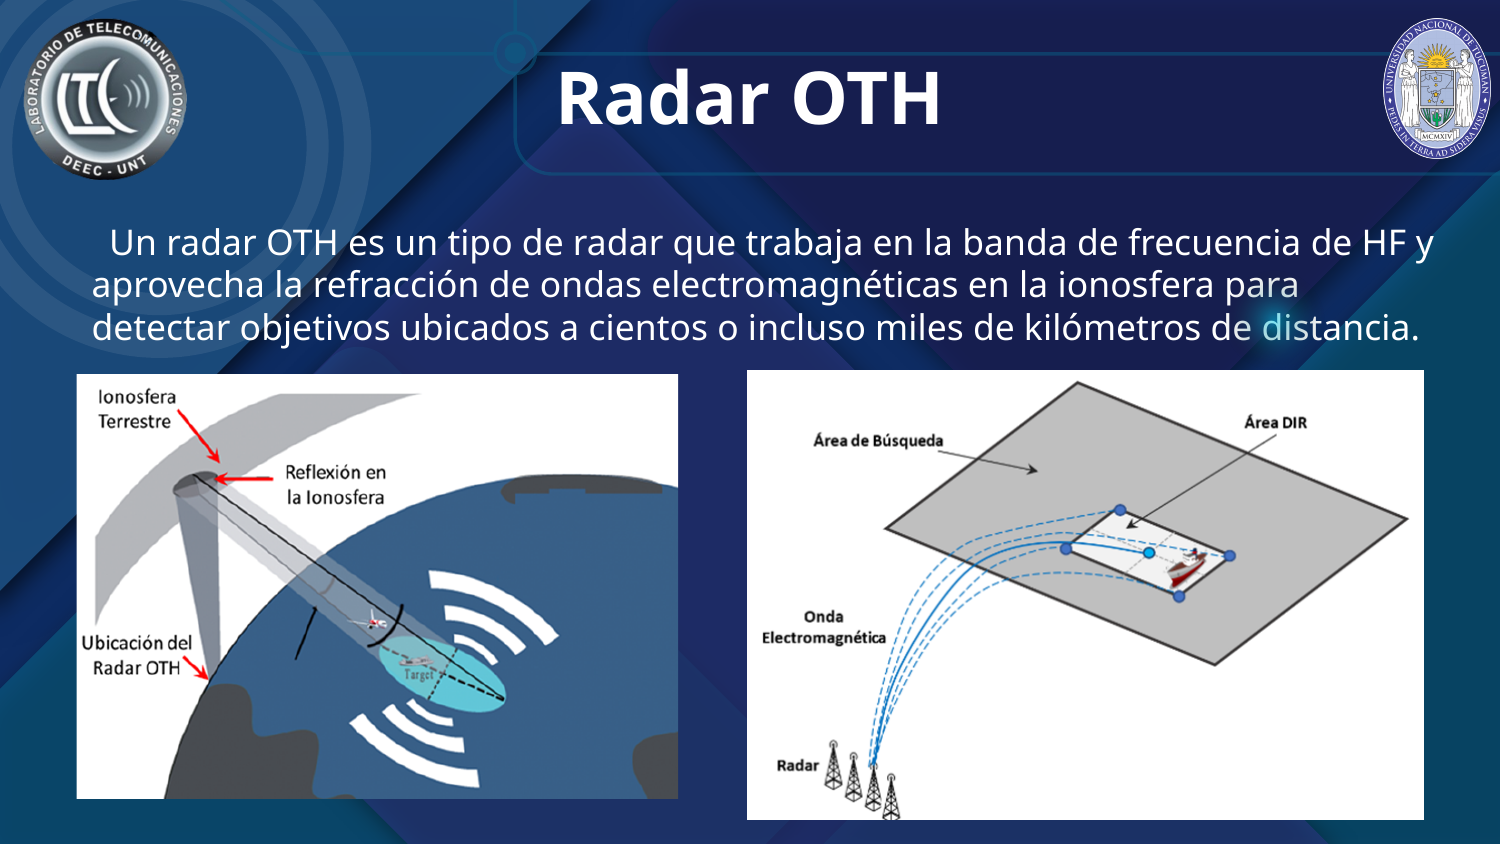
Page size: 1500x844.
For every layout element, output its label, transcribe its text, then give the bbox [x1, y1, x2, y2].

picture [23, 17, 187, 180]
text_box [0, 187, 372, 359]
picture [1382, 17, 1491, 160]
picture [76, 374, 679, 799]
picture [746, 269, 1423, 821]
subtitle Un radar OTH es un tipo de radar que trabaja en la banda de frecuencia de HF y aprovecha la refracción de ondas electromagnéticas en la ionosfera para detectar objetivos ubicados a cientos o incluso miles de kilómetros de distancia. [377, 204, 1463, 346]
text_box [0, 0, 1500, 176]
